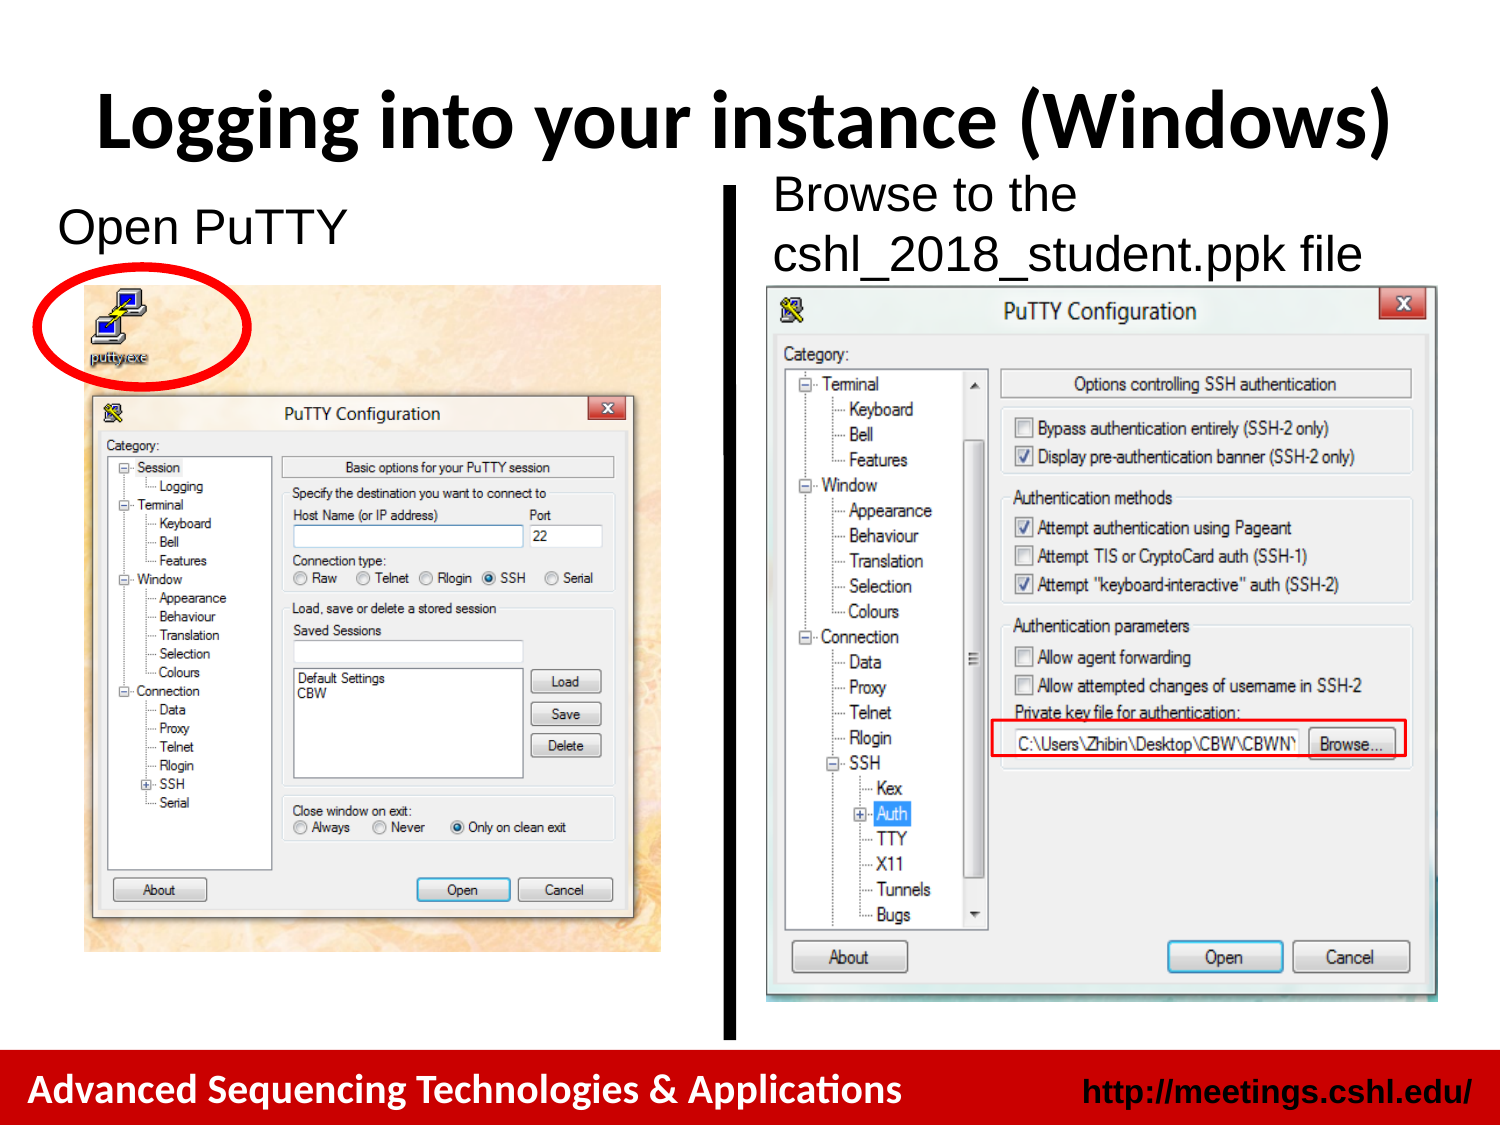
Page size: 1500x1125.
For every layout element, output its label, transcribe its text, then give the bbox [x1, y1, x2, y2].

picture [83, 285, 661, 952]
text_box Open PuTTY [42, 187, 364, 262]
picture [766, 285, 1439, 1002]
text_box Browse to the cshl_2018_student.ppk file [757, 154, 1466, 289]
text_box [37, 266, 214, 375]
title Logging into your instance (Windows) [20, 21, 1471, 209]
